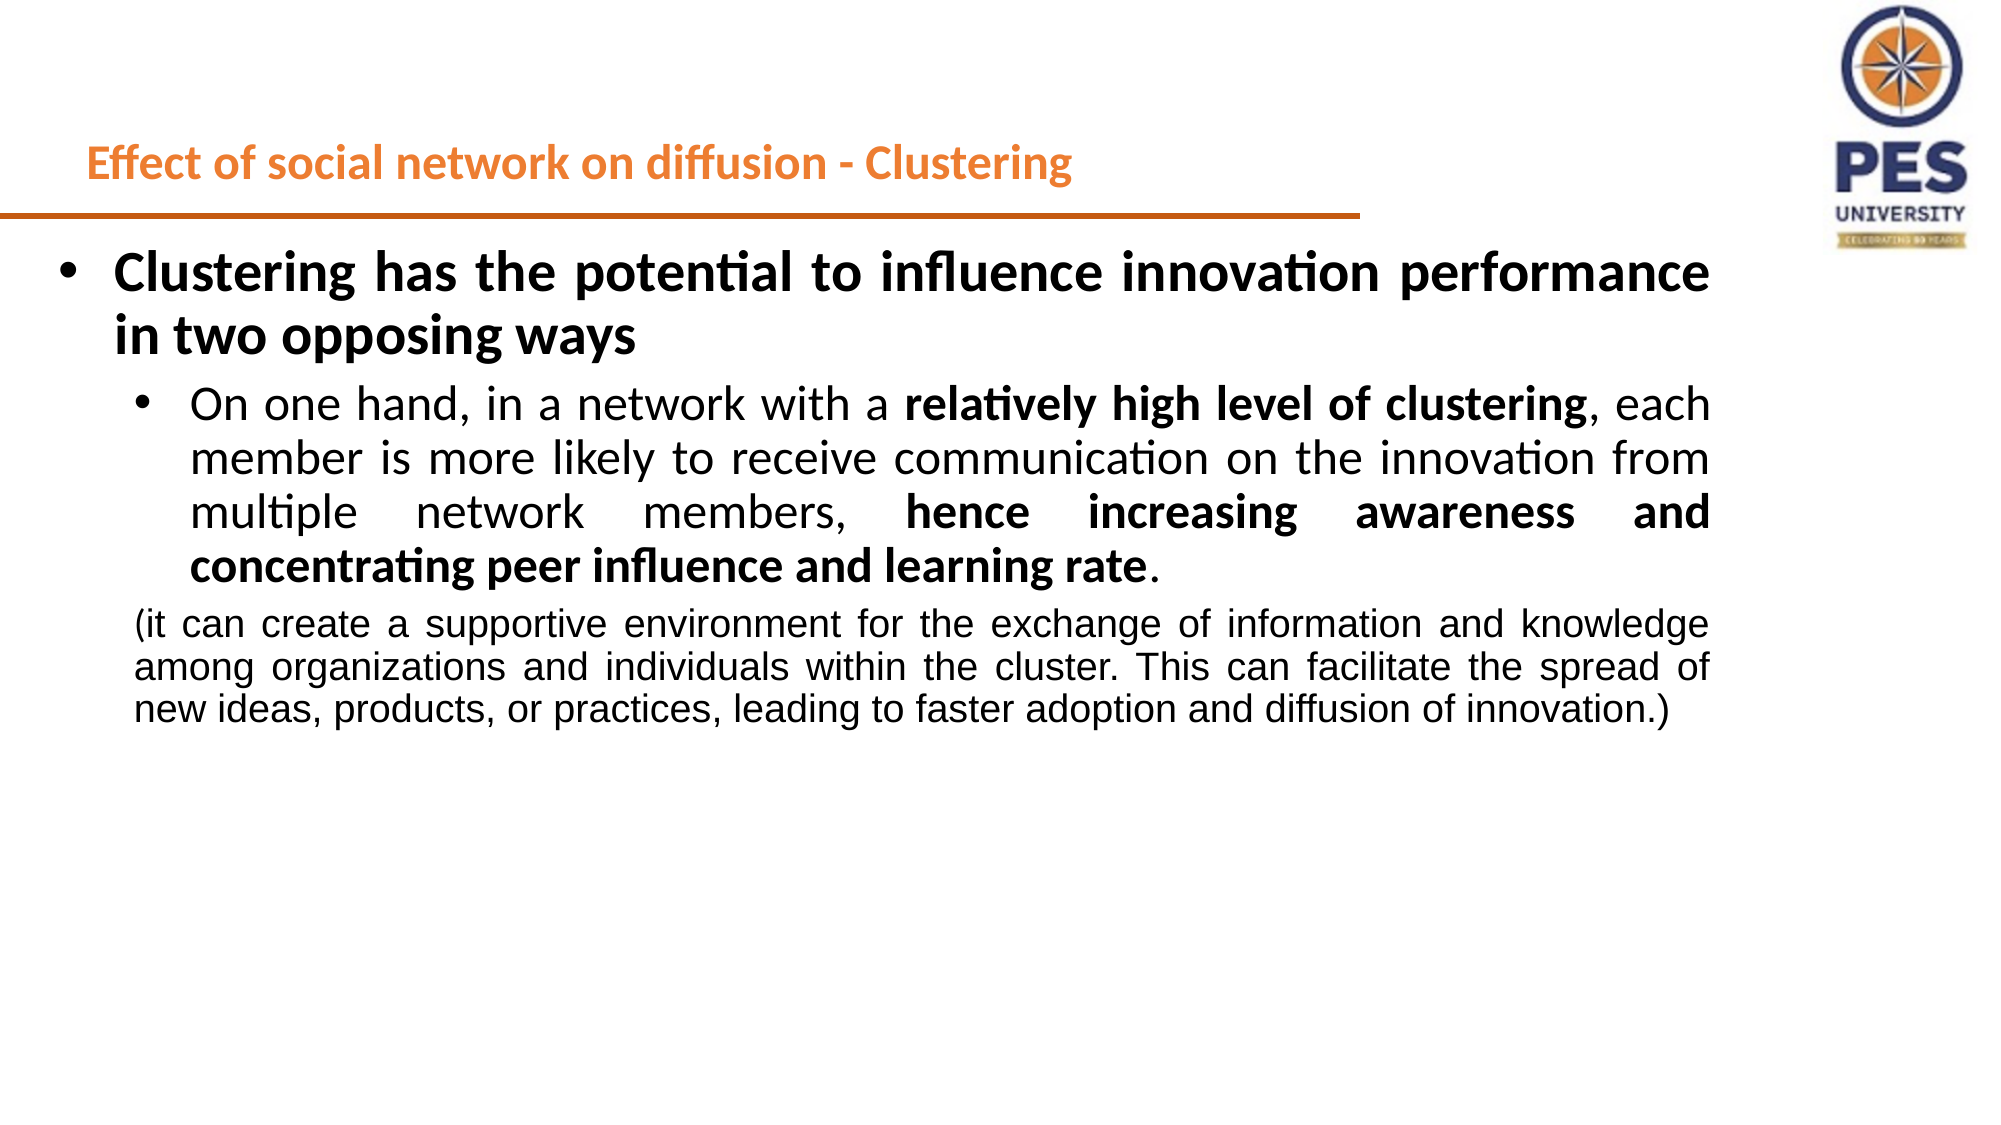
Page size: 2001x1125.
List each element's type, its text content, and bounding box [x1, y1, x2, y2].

text_box Clustering has the potential to influence innovation performance in two opposing ways On one hand, in a network with a relatively high level of clustering, each member is more likely to receive communication on the innovation from multiple network members, hence increasing awareness and concentrating peer influence and learning rate. (it can create a supportive environment for the exchange of information and knowledge among organizations and individuals within the cluster. This can facilitate the spread of new ideas, products, or practices, leading to faster adoption and diffusion of innovation.) [25, 233, 1727, 1106]
picture [1800, 0, 2000, 257]
text_box Effect of social network on diffusion - Clustering [71, 122, 1384, 198]
